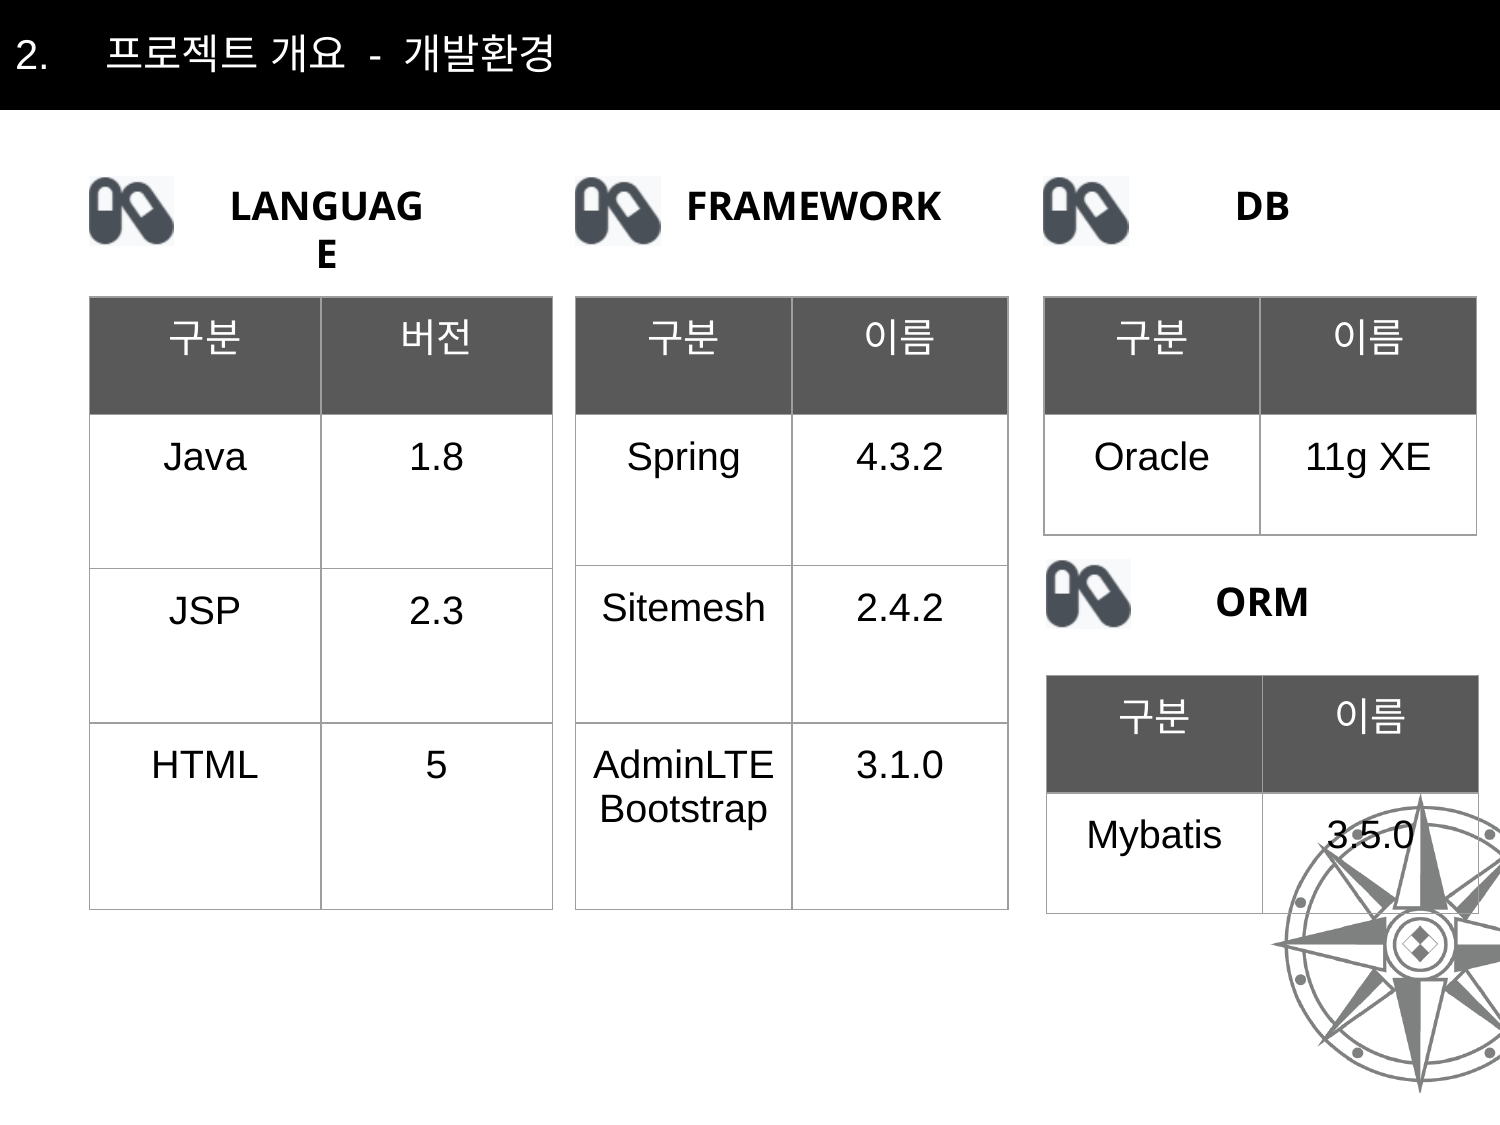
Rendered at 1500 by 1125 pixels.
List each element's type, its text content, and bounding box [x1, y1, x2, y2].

table_header 구분 [1045, 298, 1259, 414]
table_cell Mybatis [1047, 794, 1262, 913]
picture [575, 176, 661, 246]
text_box LANGUAGE [208, 166, 445, 292]
table_cell Spring [576, 415, 791, 565]
table_header 이름 [793, 298, 1007, 414]
table_cell Sitemesh [576, 566, 791, 722]
table_header 버전 [322, 298, 552, 414]
text_box DB [1139, 166, 1386, 244]
text_box FRAMEWORK [669, 166, 958, 244]
table_header 이름 [1263, 676, 1478, 792]
table_cell JSP [90, 569, 320, 722]
table_cell 1.8 [322, 415, 552, 568]
table_cell 2.3 [322, 569, 552, 722]
picture [1270, 793, 1500, 1093]
picture [89, 176, 174, 246]
table_cell Oracle [1045, 415, 1259, 534]
table_cell 11g XE [1261, 415, 1476, 534]
picture [1046, 559, 1131, 629]
table_cell 5 [322, 724, 552, 909]
table_header 이름 [1261, 298, 1476, 414]
table_cell 2.4.2 [793, 566, 1007, 722]
table_cell HTML [90, 724, 320, 909]
table_header 구분 [90, 298, 320, 414]
table_cell 4.3.2 [793, 415, 1007, 565]
table_cell 3.1.0 [793, 724, 1007, 909]
title 2. 프로젝트 개요 - 개발환경 [0, 0, 1500, 110]
table_cell 3.5.0 [1263, 794, 1268, 913]
table_cell Java [90, 415, 320, 568]
table_cell AdminLTE Bootstrap [576, 724, 791, 909]
table_header 구분 [1047, 676, 1262, 792]
picture [1043, 176, 1129, 246]
text_box ORM [1139, 561, 1386, 639]
table_header 구분 [576, 298, 791, 414]
